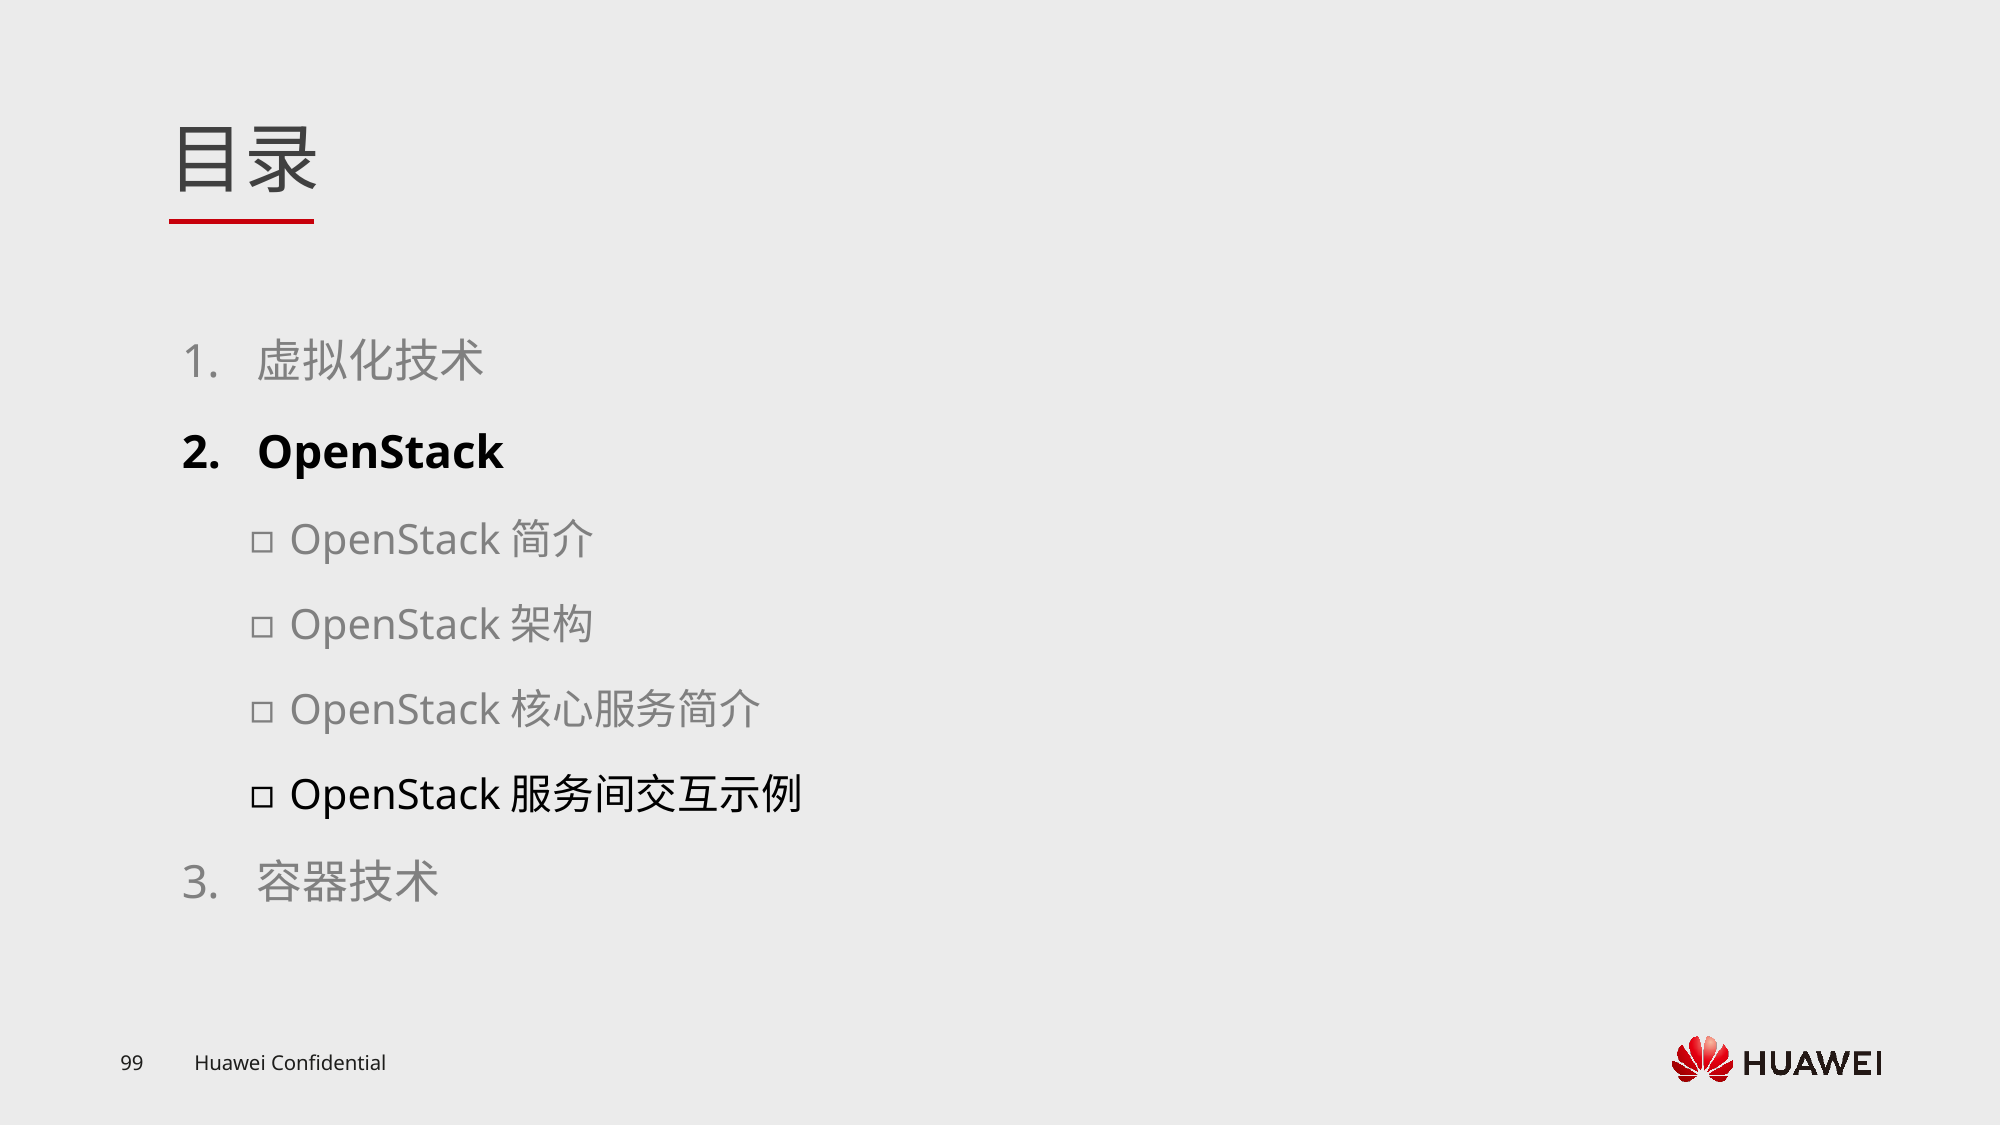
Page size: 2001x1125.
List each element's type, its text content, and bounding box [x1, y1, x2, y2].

picture [1672, 1036, 1881, 1082]
list 虚拟化技术 OpenStack OpenStack简介 OpenStack架构 OpenStack核心服务简介 OpenStack服务间交互示例 容器技术 [167, 302, 1833, 970]
